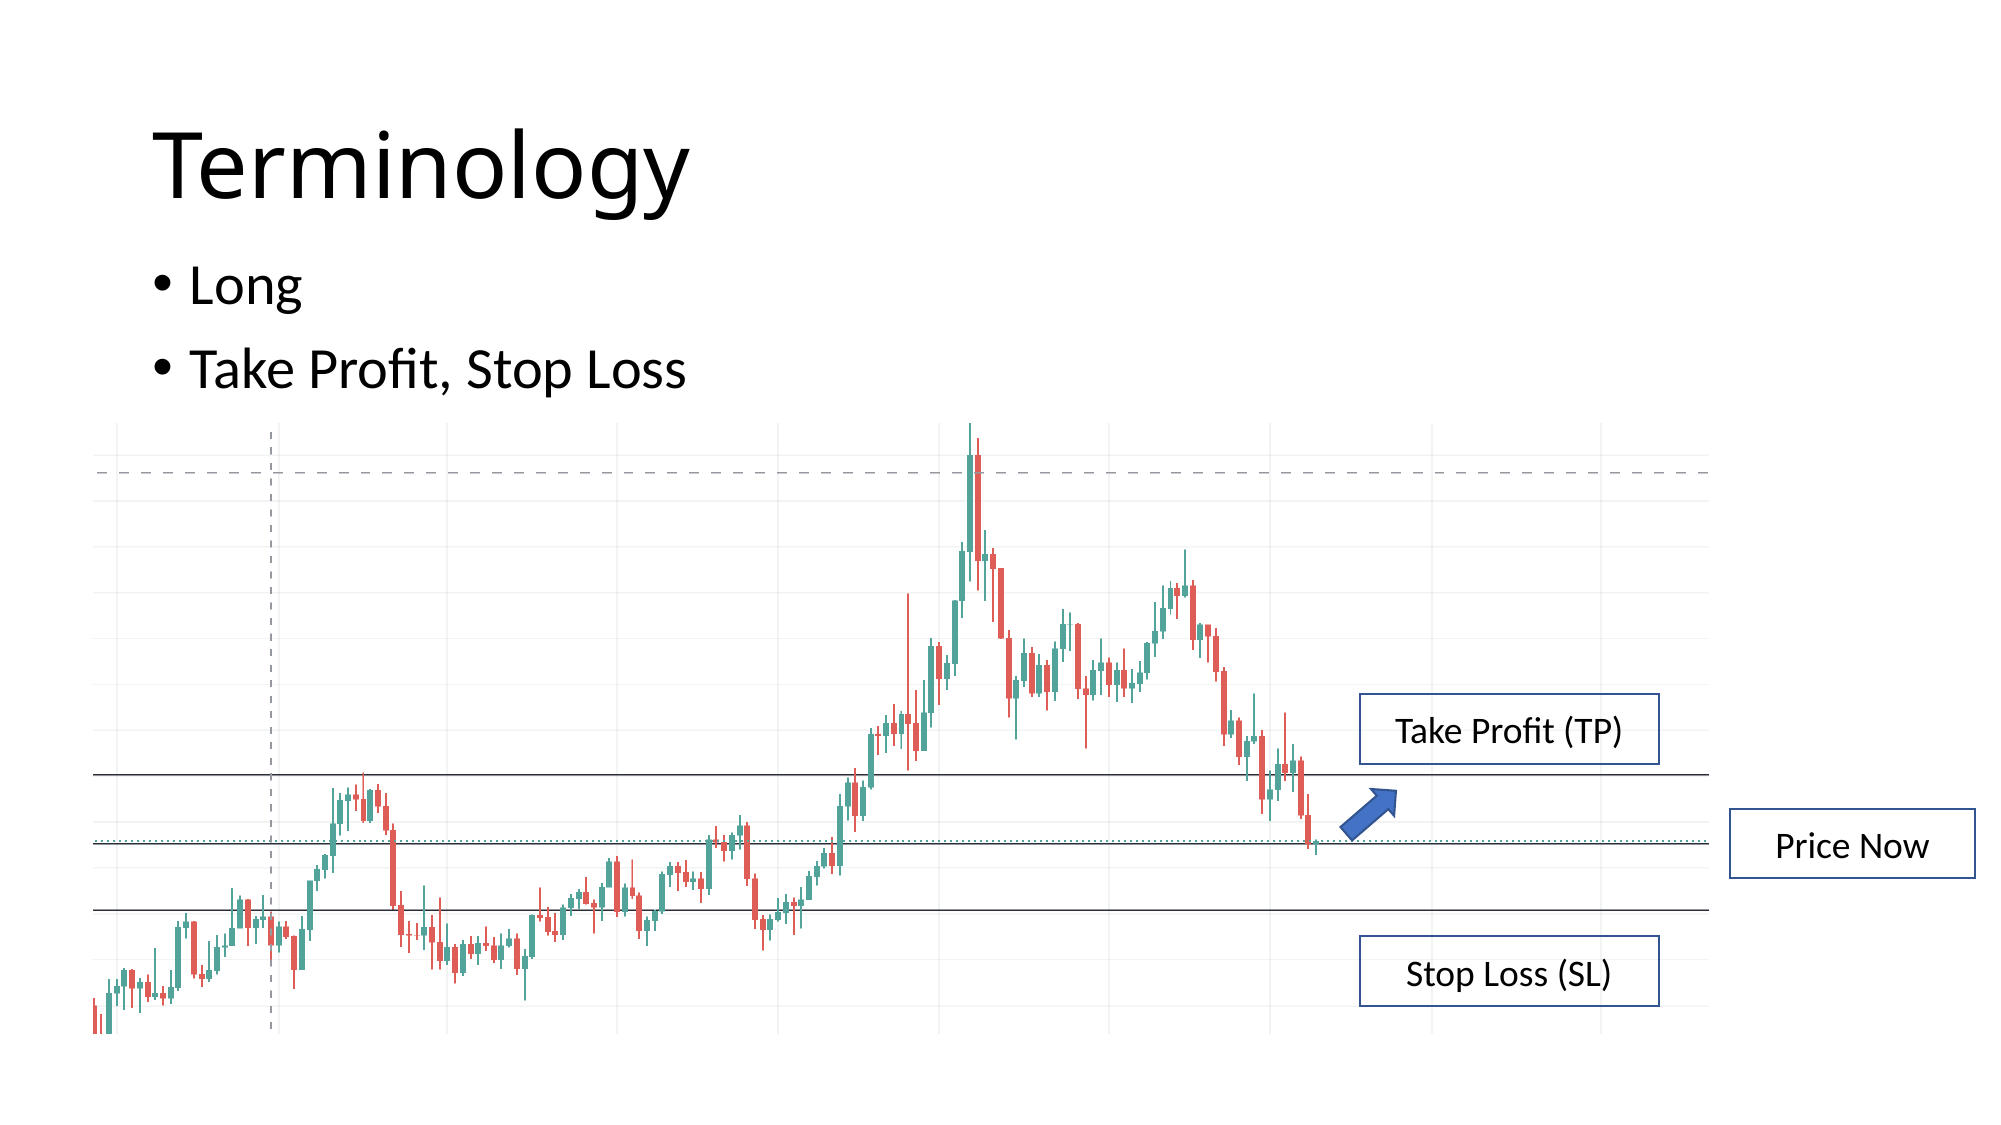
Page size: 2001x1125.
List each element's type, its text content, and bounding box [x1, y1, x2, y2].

title Terminology [137, 59, 1863, 246]
list Long Take Profit, Stop Loss [137, 246, 1863, 961]
text_box Price Now [1729, 808, 1976, 879]
picture [93, 423, 1709, 1034]
